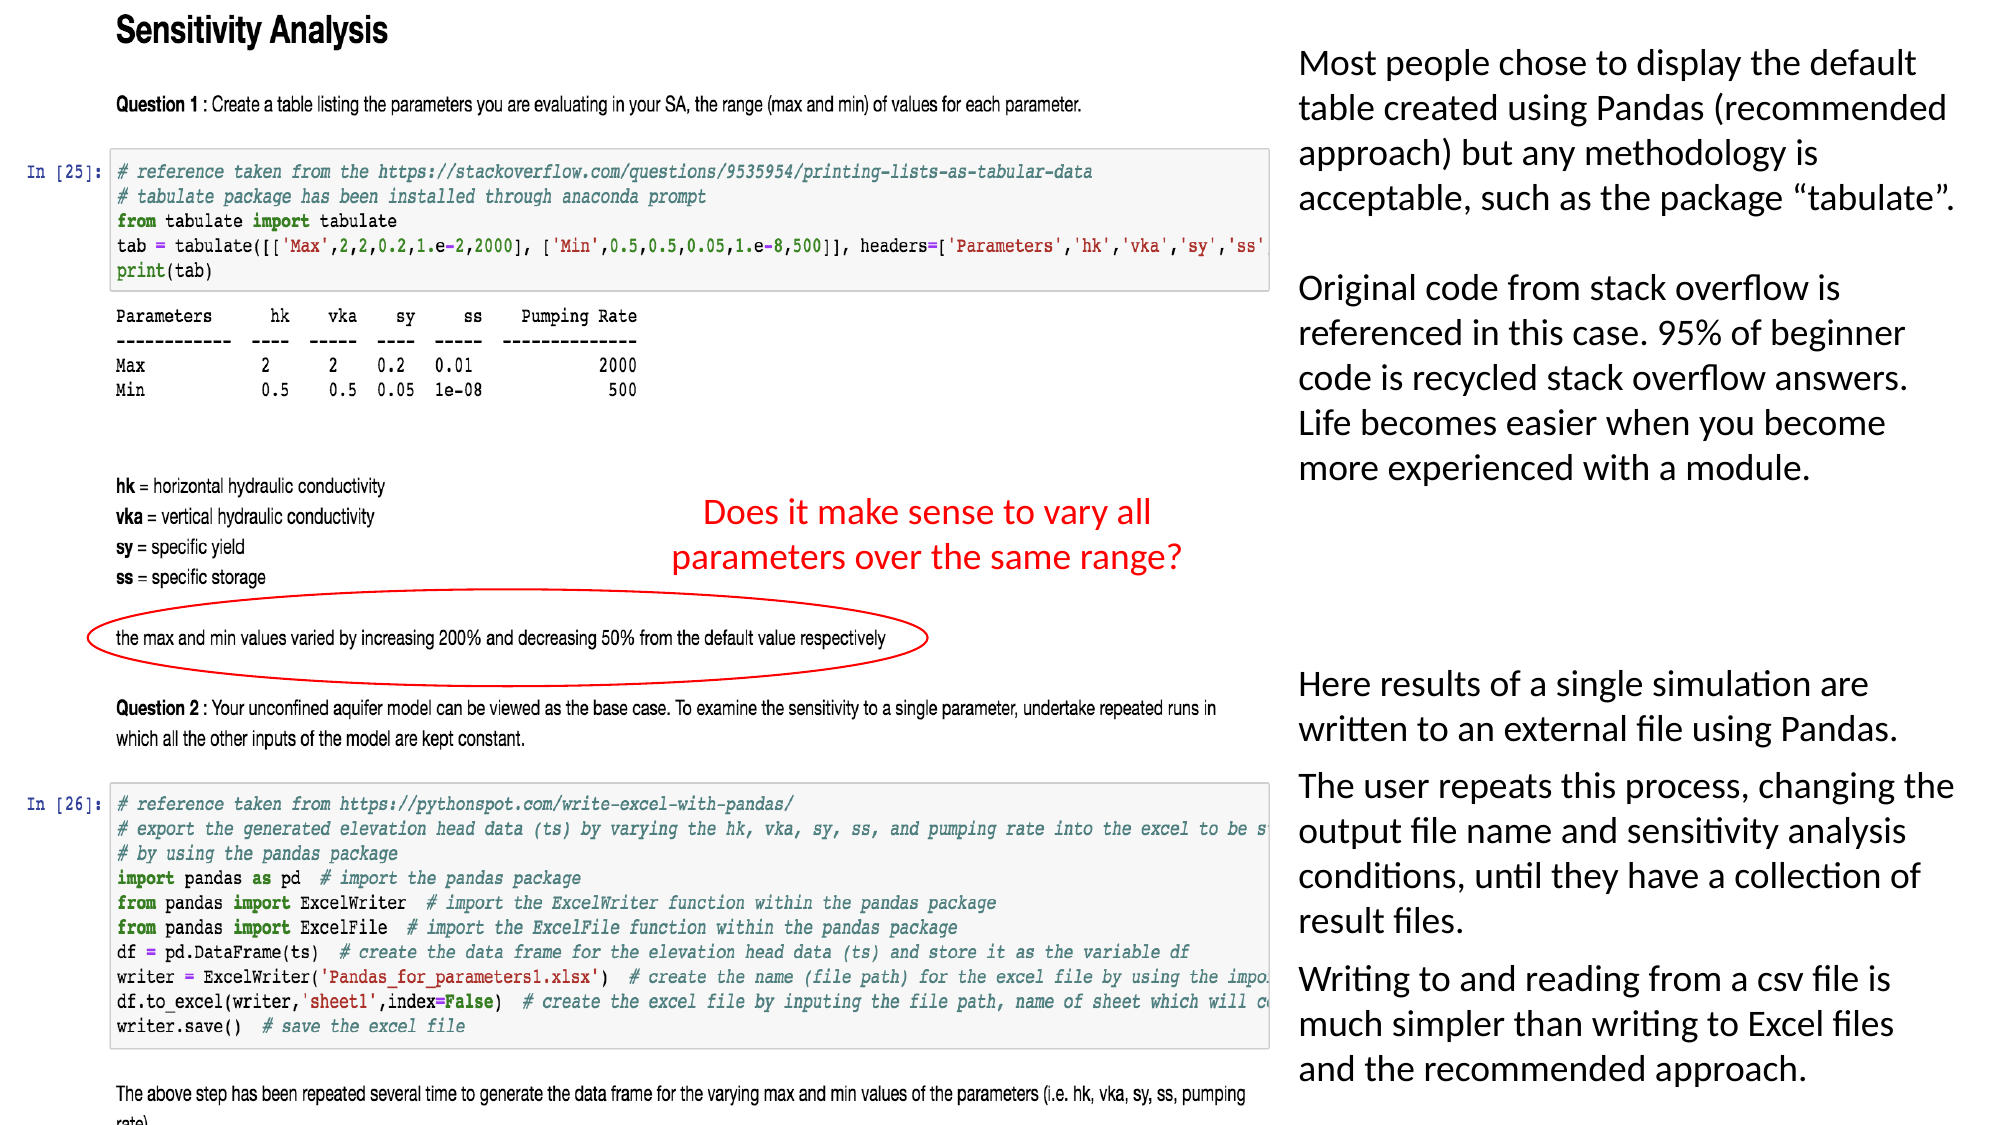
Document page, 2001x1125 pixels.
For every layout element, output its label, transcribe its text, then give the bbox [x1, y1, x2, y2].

text_box Here results of a single simulation are written to an external file using Pandas. The user repeats this process, changing the output file name and sensitivity analysis conditions, until they have a collection of result files. Writing to and reading from a csv file is much simpler than writing to Excel files and the recommended approach. [1284, 651, 1975, 1125]
picture [0, 0, 1284, 1125]
text_box Most people chose to display the default table created using Pandas (recommended approach) but any methodology is acceptable, such as the package “tabulate”. Original code from stack overflow is referenced in this case. 95% of beginner code is recycled stack overflow answers. Life becomes easier when you become more experienced with a module. [1284, 30, 1975, 496]
